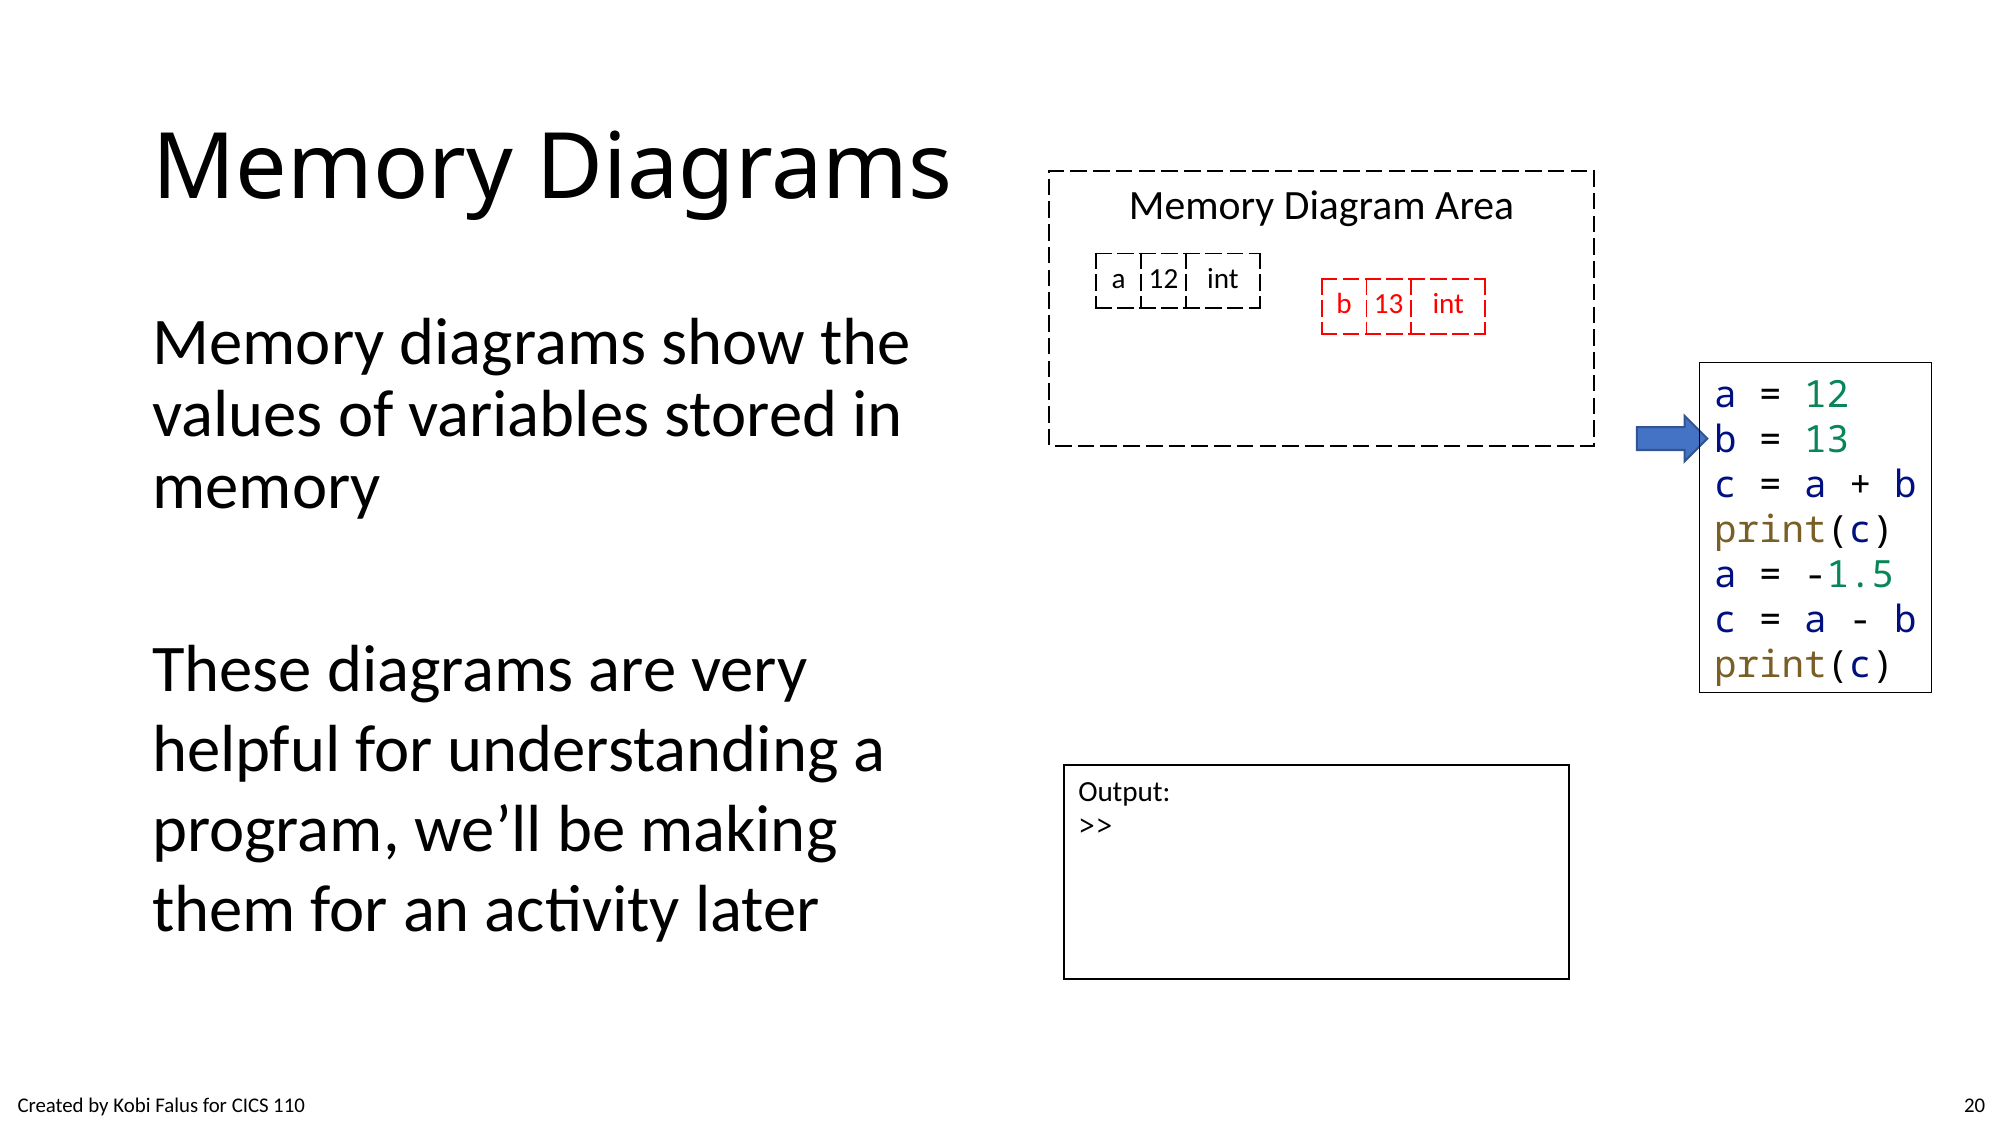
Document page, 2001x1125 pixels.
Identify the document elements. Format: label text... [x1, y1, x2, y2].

table_header int [1411, 279, 1485, 334]
text_box Memory Diagram Area [1048, 170, 1595, 447]
table_header int [1186, 253, 1260, 308]
title Memory Diagrams [137, 59, 1863, 278]
table_header b [1322, 279, 1366, 334]
text_box [1635, 413, 1699, 464]
text_box Output: >> [1063, 764, 1570, 980]
text_box a = 12 b = 13 c = a + b print(c) a = -1.5 c = a - b print(c) [1699, 362, 1932, 693]
table_header 13 [1366, 279, 1411, 334]
table_header a [1096, 253, 1141, 308]
text_box These diagrams are very helpful for understanding a program, we’ll be making them for an activity later [137, 617, 913, 953]
table_header 12 [1141, 253, 1186, 308]
list Memory diagrams show the values of variables stored in memory [137, 299, 1044, 533]
